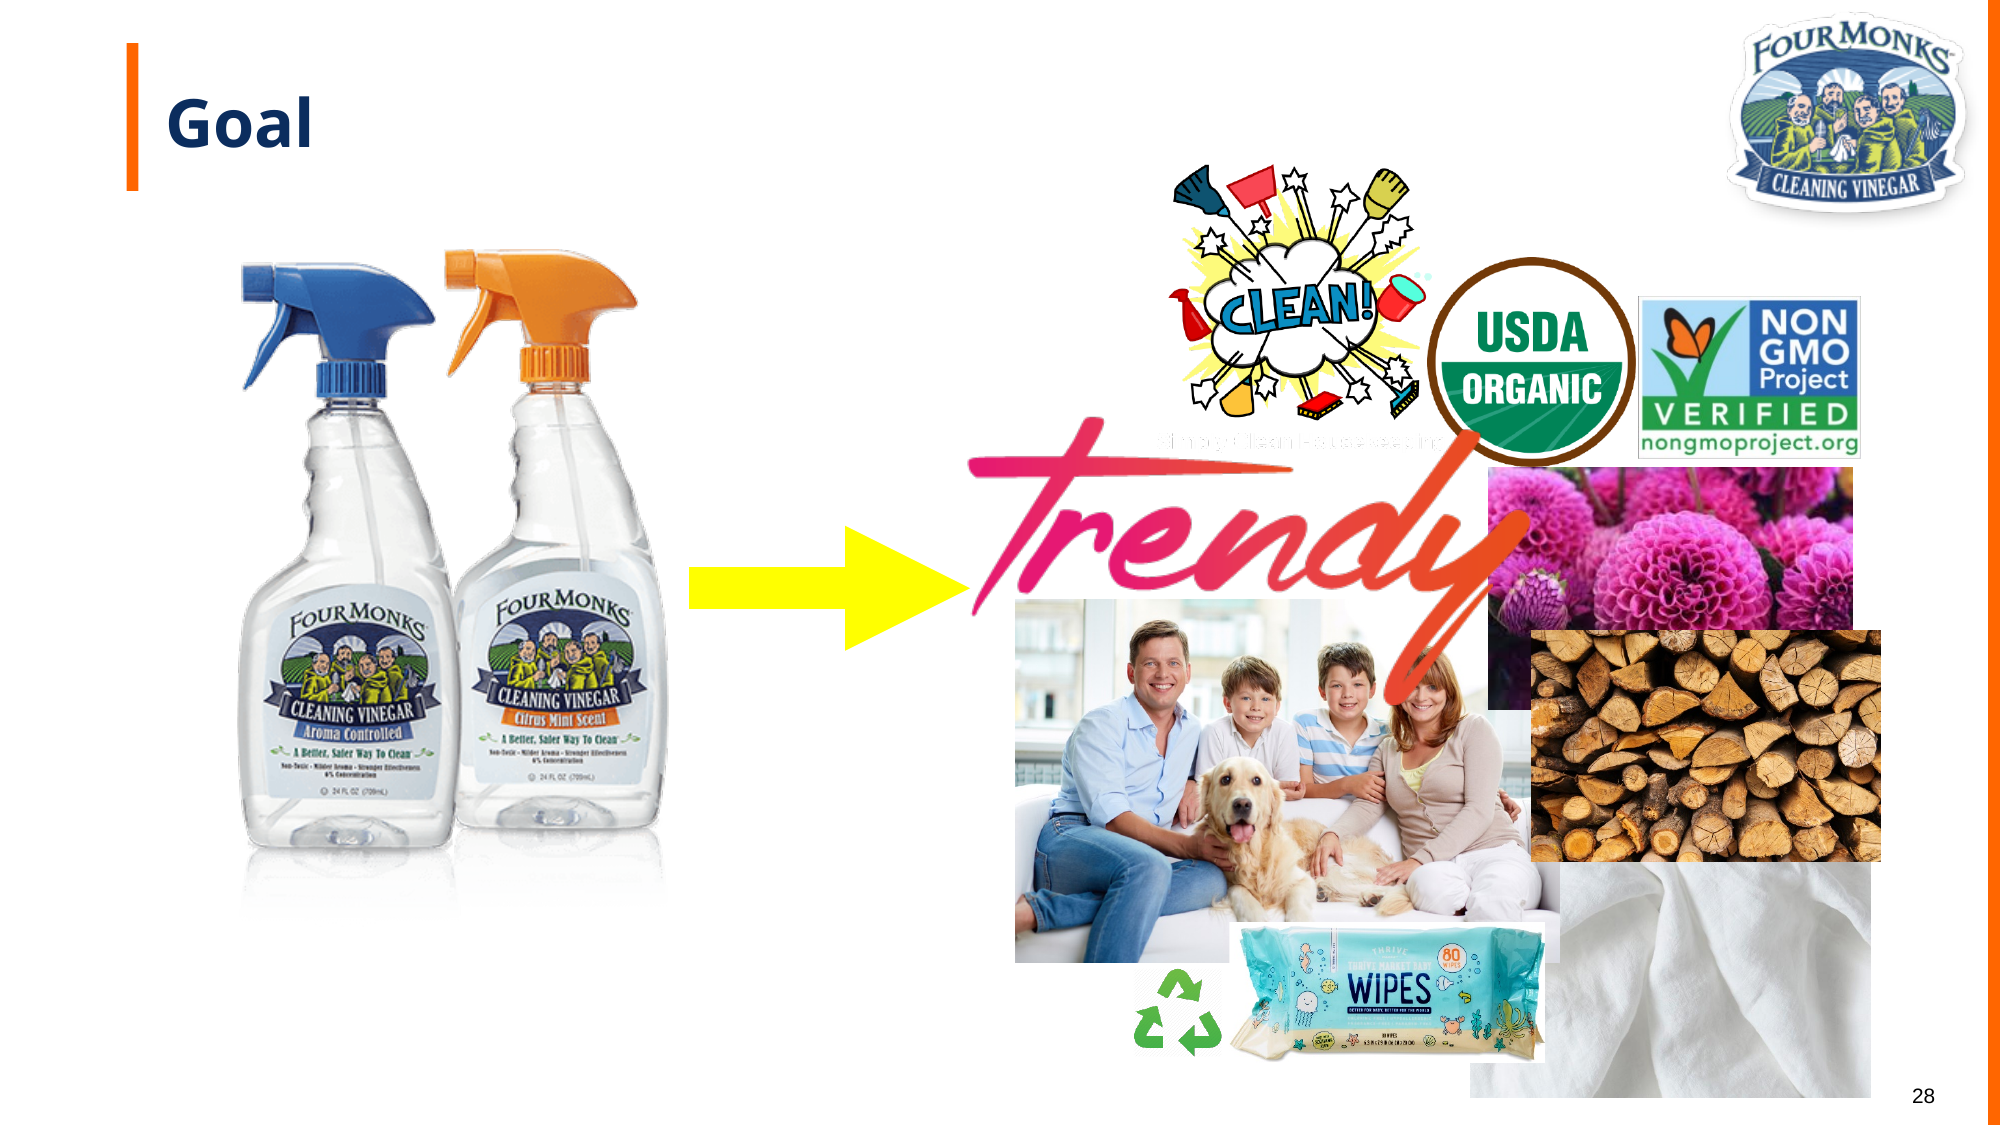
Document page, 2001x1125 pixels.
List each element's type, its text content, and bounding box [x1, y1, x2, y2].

picture [1638, 296, 1861, 460]
title Goal [150, 50, 1719, 191]
text_box 28 [1897, 1075, 1983, 1119]
picture [1724, 10, 1981, 232]
picture [960, 164, 1881, 1098]
picture [237, 249, 670, 927]
picture [1133, 968, 1222, 1057]
